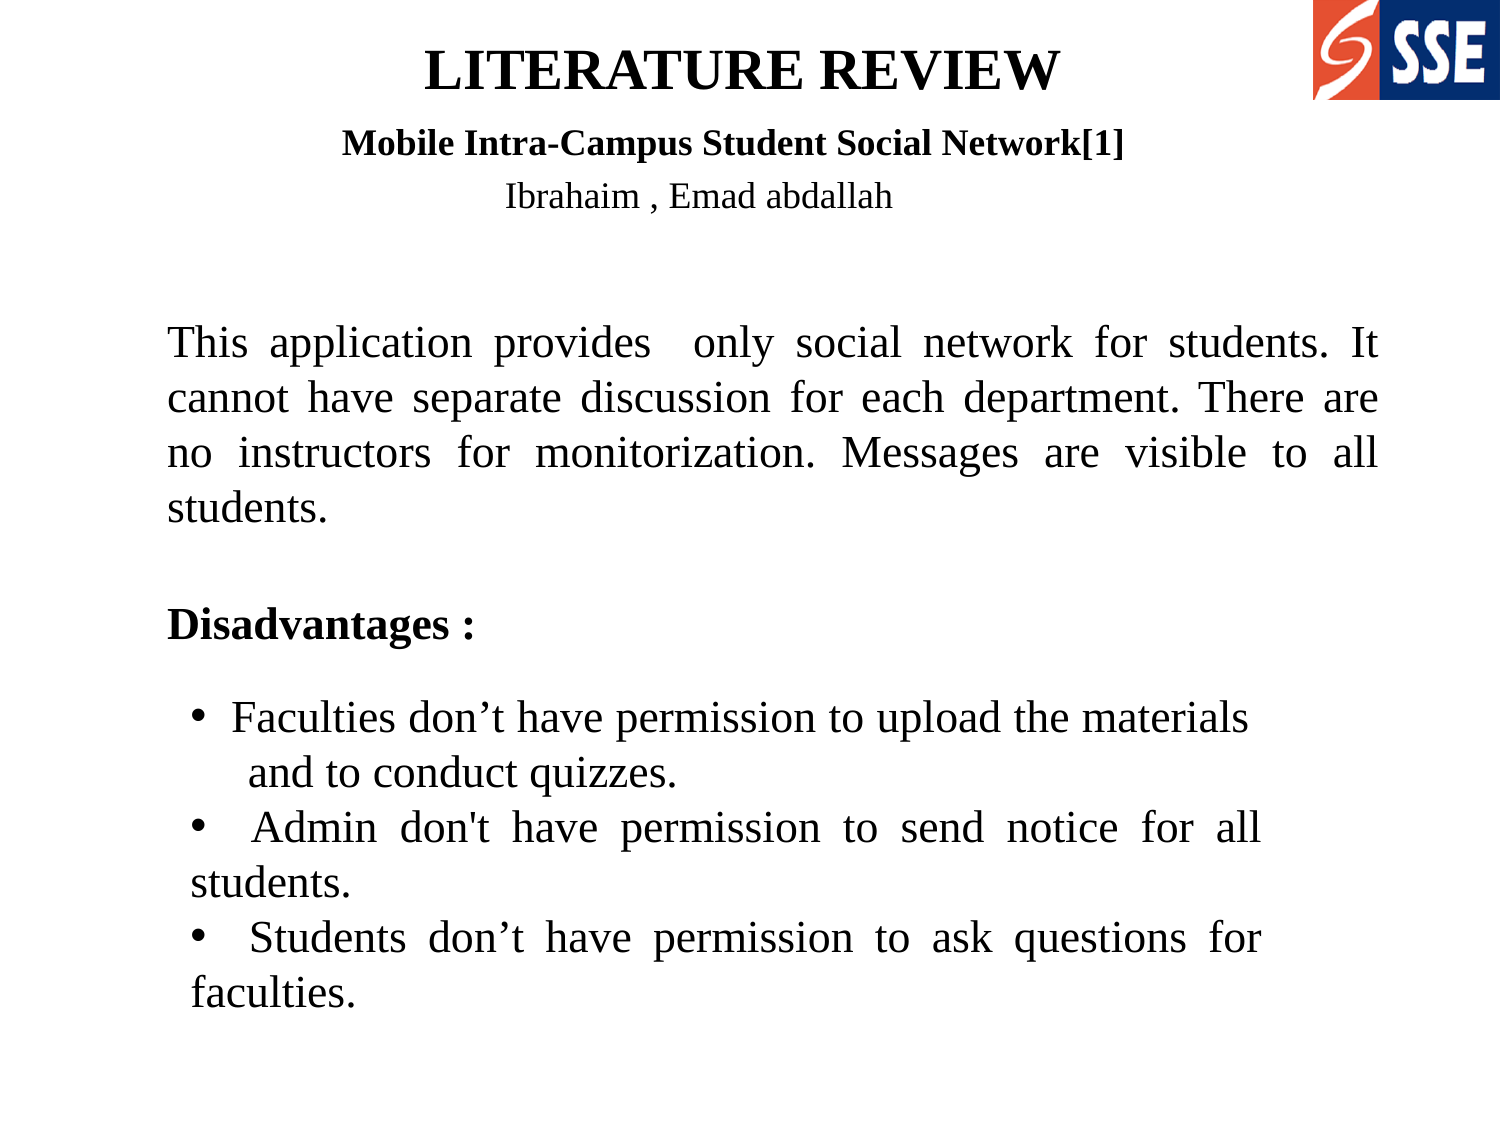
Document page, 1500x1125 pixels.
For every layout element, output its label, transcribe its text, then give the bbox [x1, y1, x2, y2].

text_box Disadvantages : [152, 585, 563, 656]
title Mobile Intra-Campus Student Social Network[1] [58, 46, 1409, 235]
picture [1313, 0, 1500, 101]
text_box Ibrahaim , Emad abdallah [480, 163, 1090, 224]
text_box This application provides only social network for students. It cannot have separate discussion for each department. There are no instructors for monitorization. Messages are visible to all students. [152, 304, 1395, 540]
text_box Faculties don’t have permission to upload the materials and to conduct quizzes. Admin don't have permission to send notice for all students. Students don’t have permission to ask questions for faculties. [175, 679, 1278, 1025]
text_box LITERATURE REVIEW [410, 23, 1219, 109]
